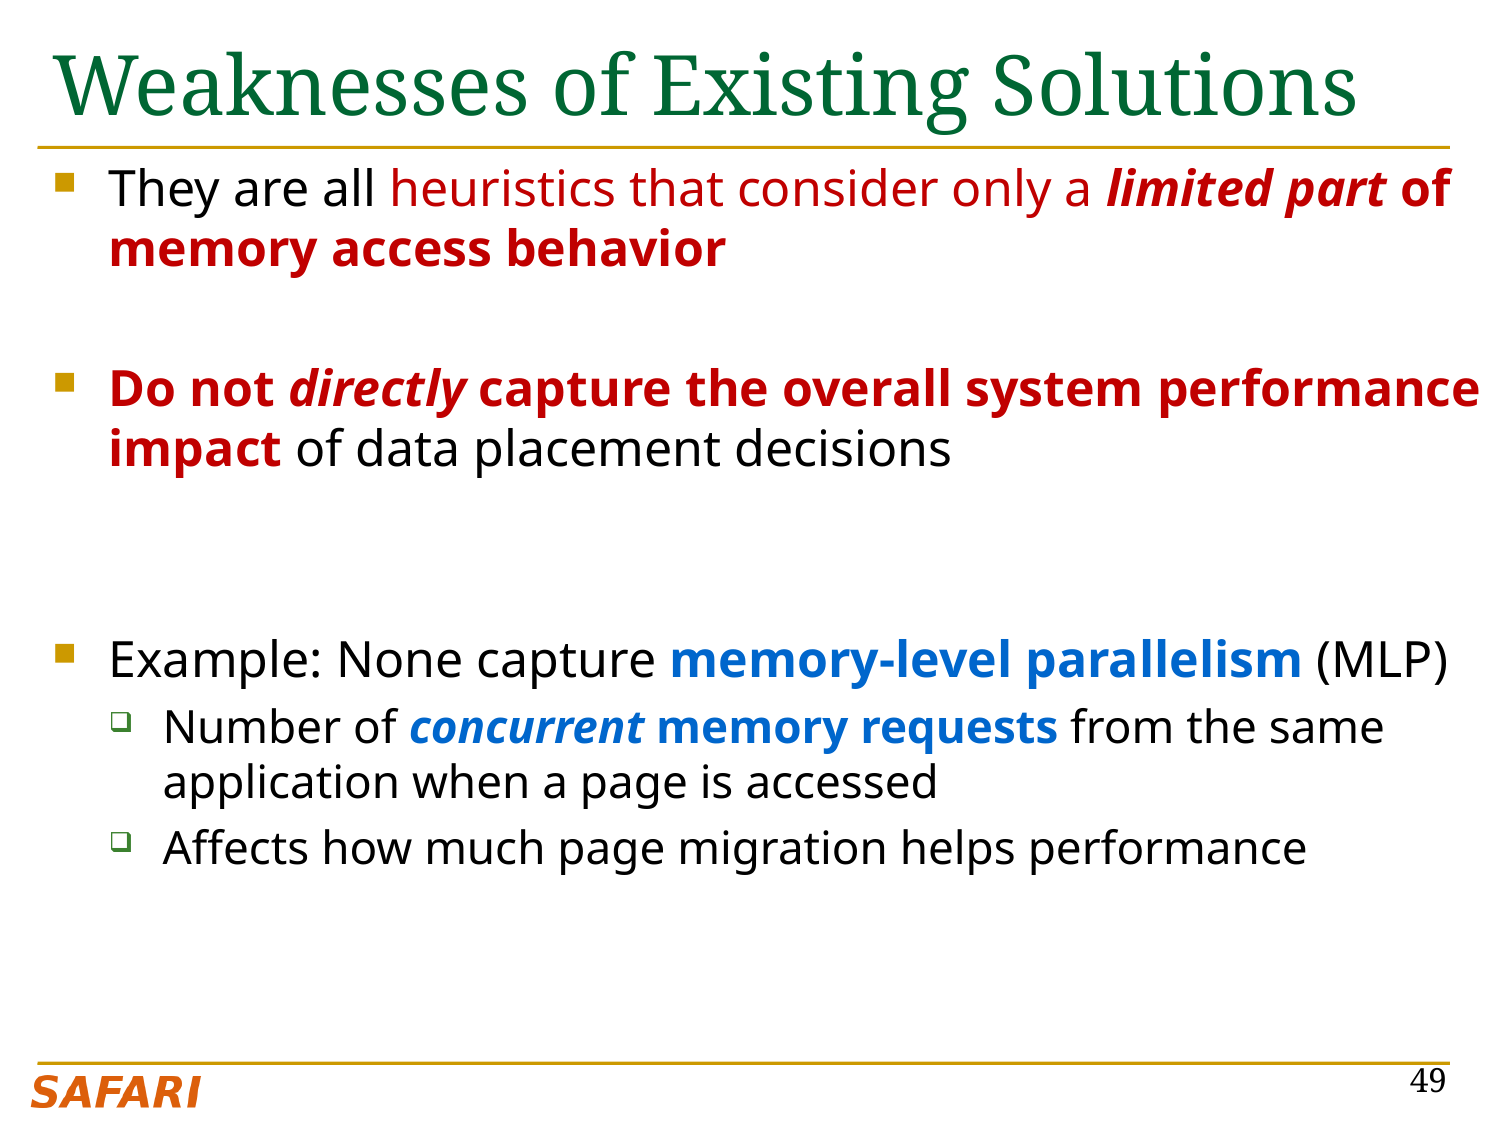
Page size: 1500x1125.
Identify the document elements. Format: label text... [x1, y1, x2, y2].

title Weaknesses of Existing Solutions [37, 24, 1450, 149]
picture [29, 1066, 207, 1118]
slide_number 49 [1111, 1036, 1462, 1112]
list They are all heuristics that consider only a limited part of memory access behavior Do not directly capture the overall system performance impact of data placement decisions Example: None capture memory-level parallelism (MLP) Number of concurrent memory requests from the same application when a page is accessed Affects how much page migration helps performance [37, 149, 1500, 1025]
